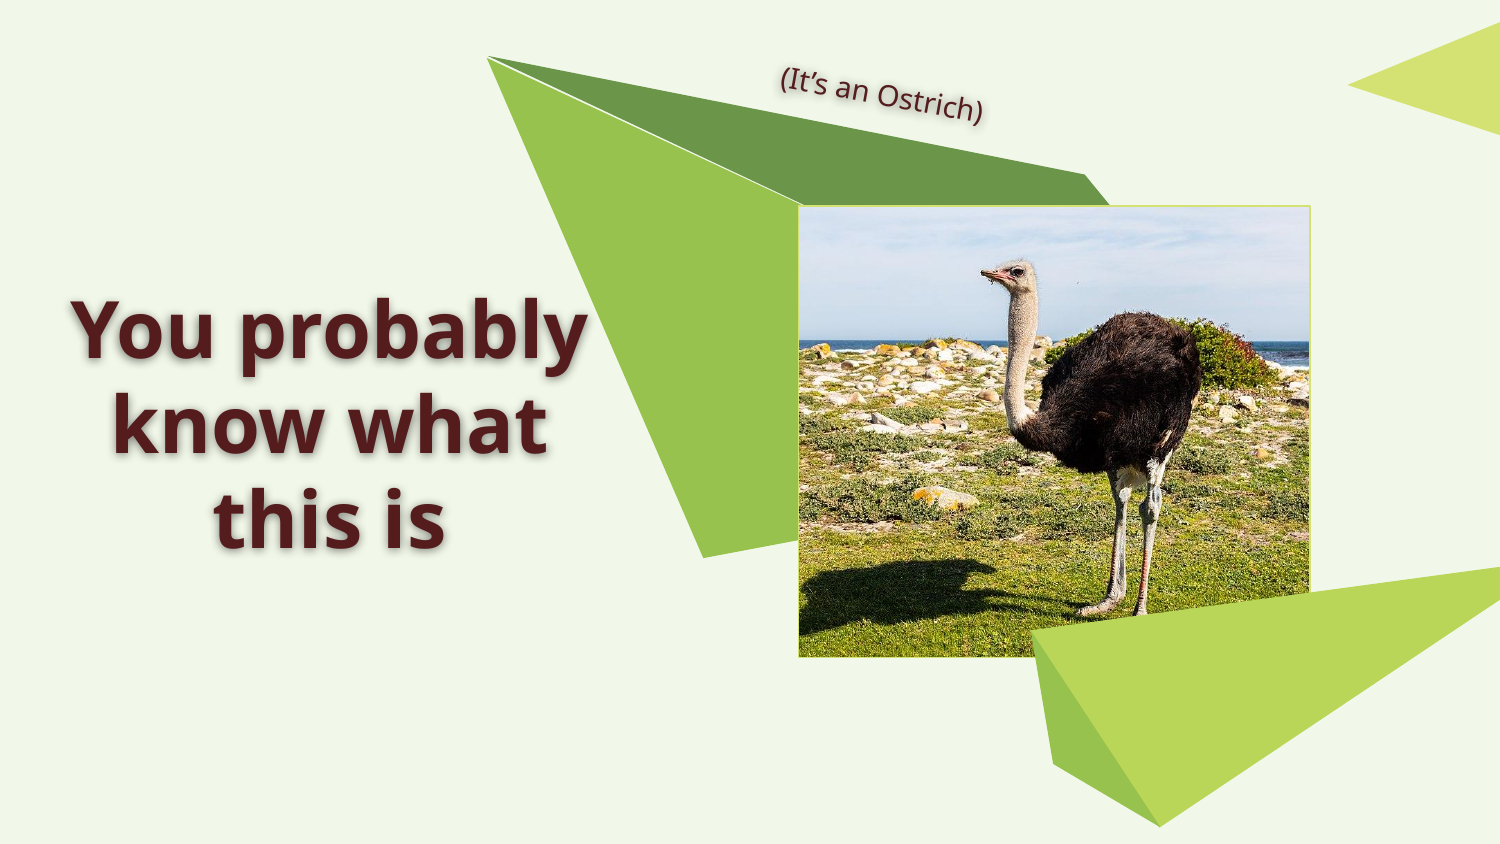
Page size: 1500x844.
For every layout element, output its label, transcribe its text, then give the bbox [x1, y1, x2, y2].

text_box [1055, 566, 1500, 827]
picture [798, 206, 1310, 657]
title You probably know what this is [16, 292, 486, 552]
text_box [491, 0, 1361, 565]
text_box [1036, 666, 1161, 828]
